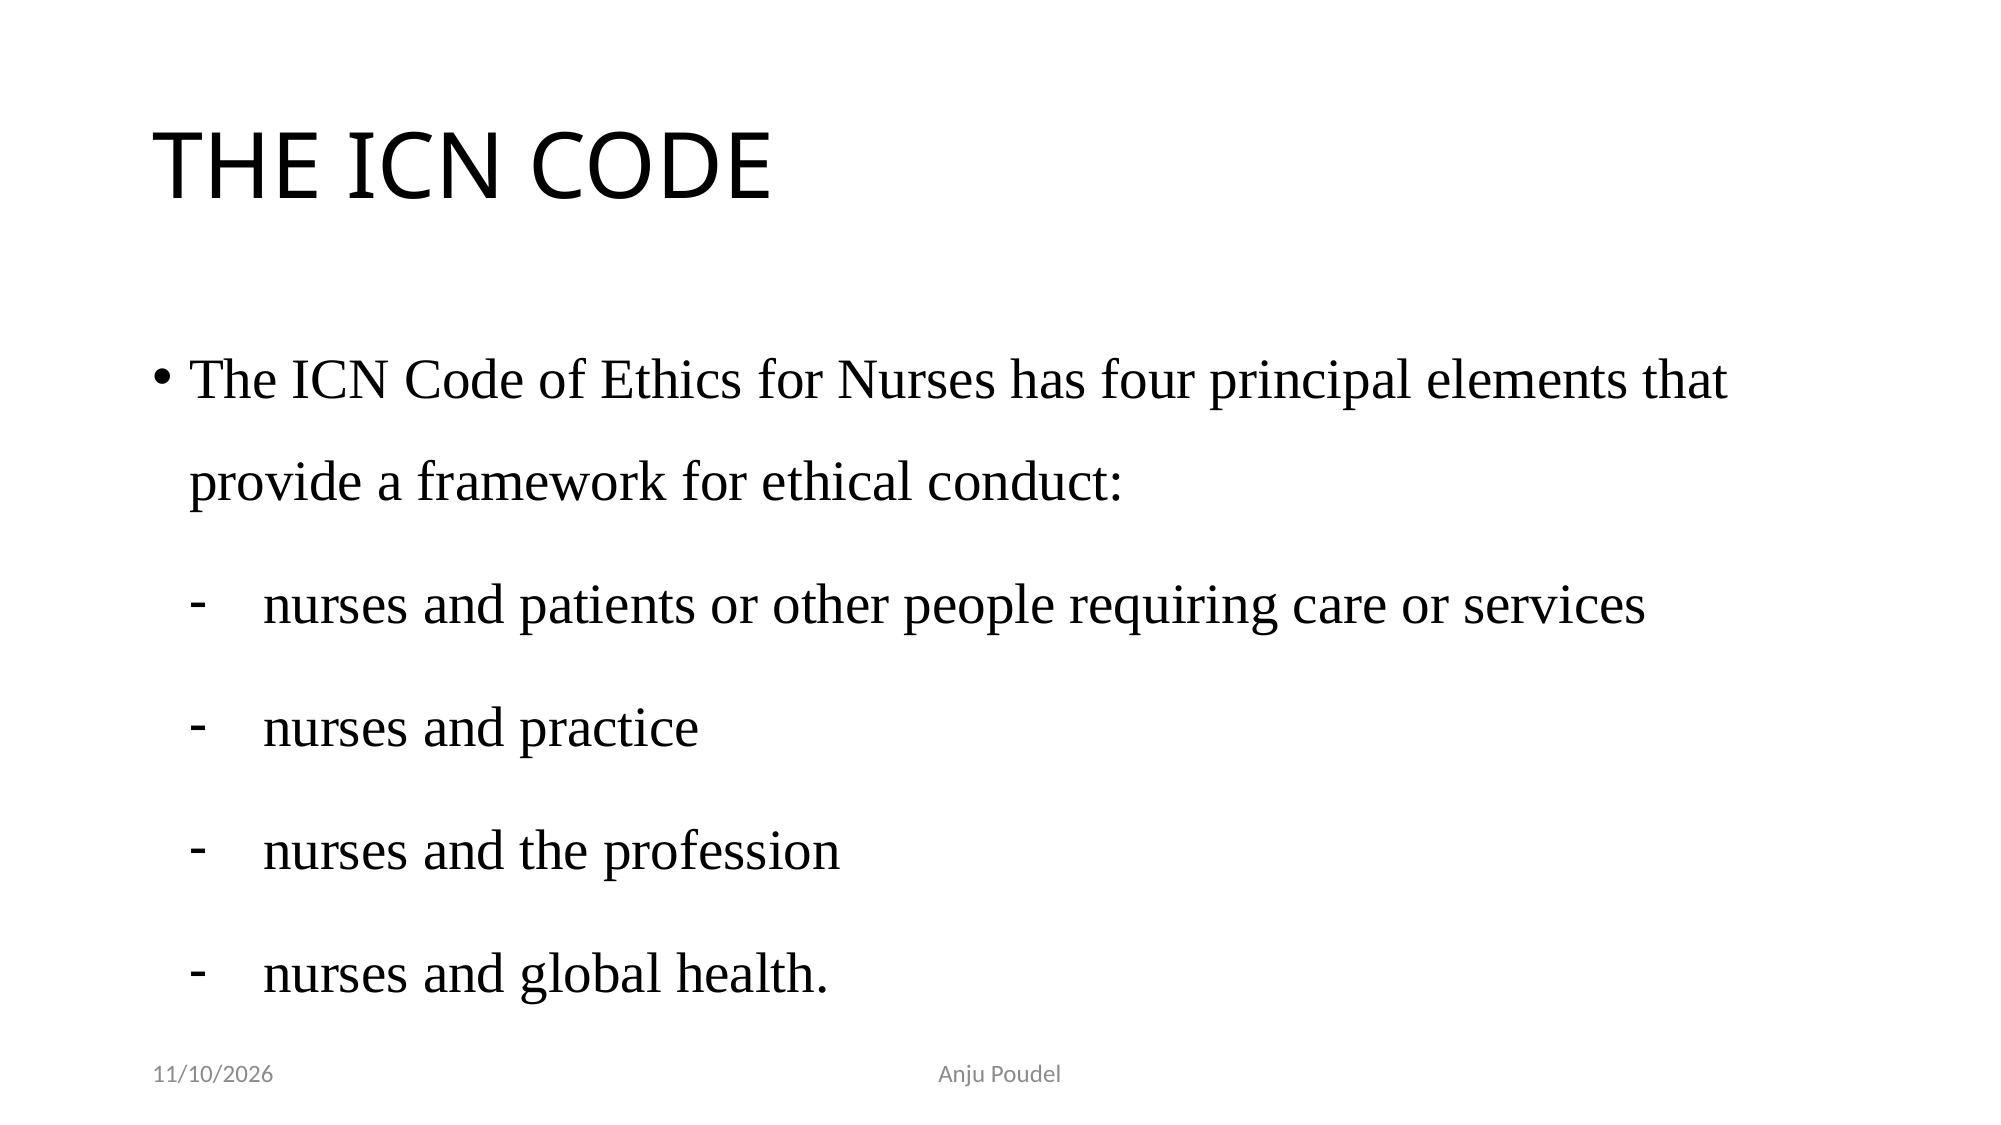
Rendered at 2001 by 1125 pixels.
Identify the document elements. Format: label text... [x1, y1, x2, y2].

title THE ICN CODE [137, 59, 1863, 278]
footer Anju Poudel [662, 1042, 1338, 1103]
list The ICN Code of Ethics for Nurses has four principal elements that provide a framework for ethical conduct: nurses and patients or other people requiring care or services nurses and practice nurses and the profession nurses and global health. [137, 299, 1863, 1014]
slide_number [137, 1042, 588, 1103]
